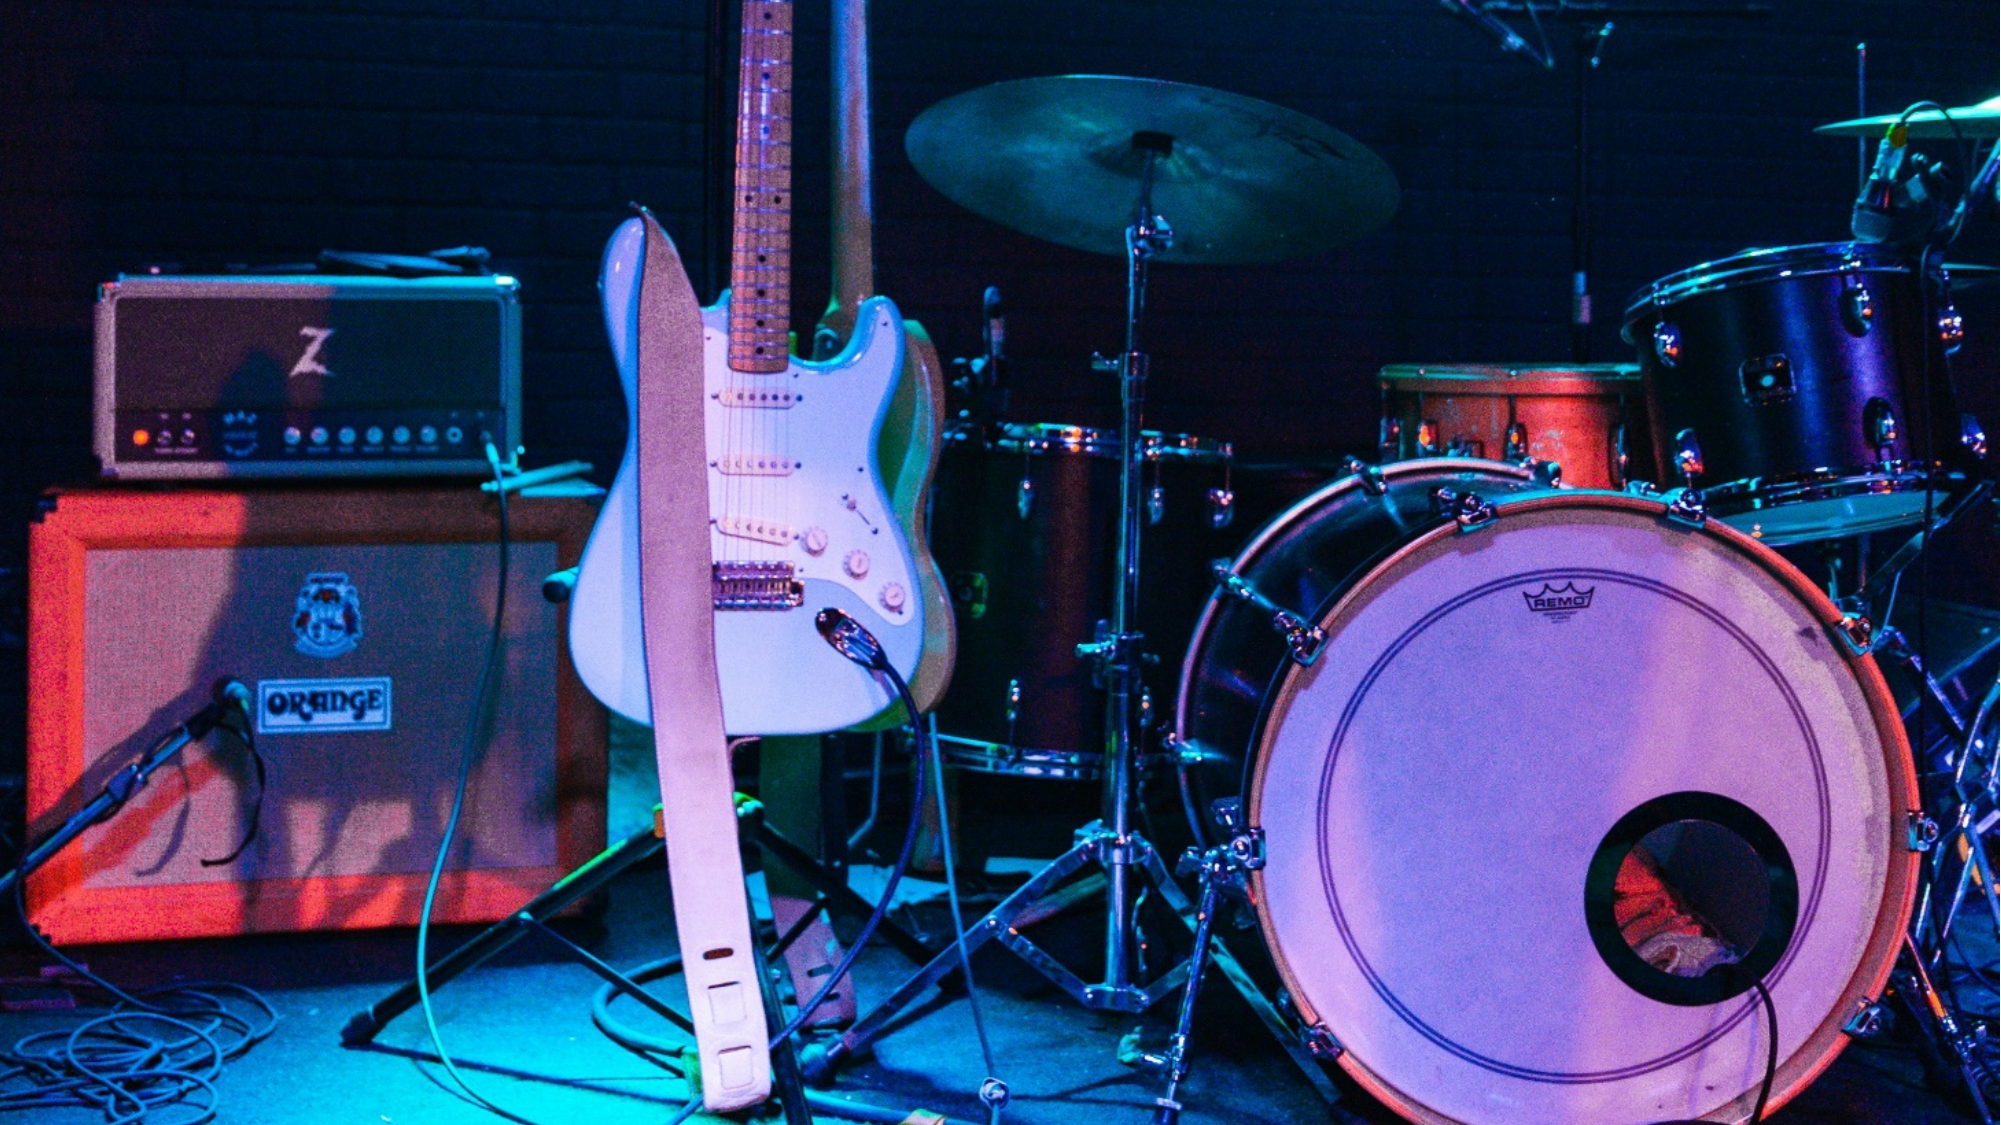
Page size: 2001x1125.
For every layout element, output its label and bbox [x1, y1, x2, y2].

list [0, 0, 2000, 1125]
